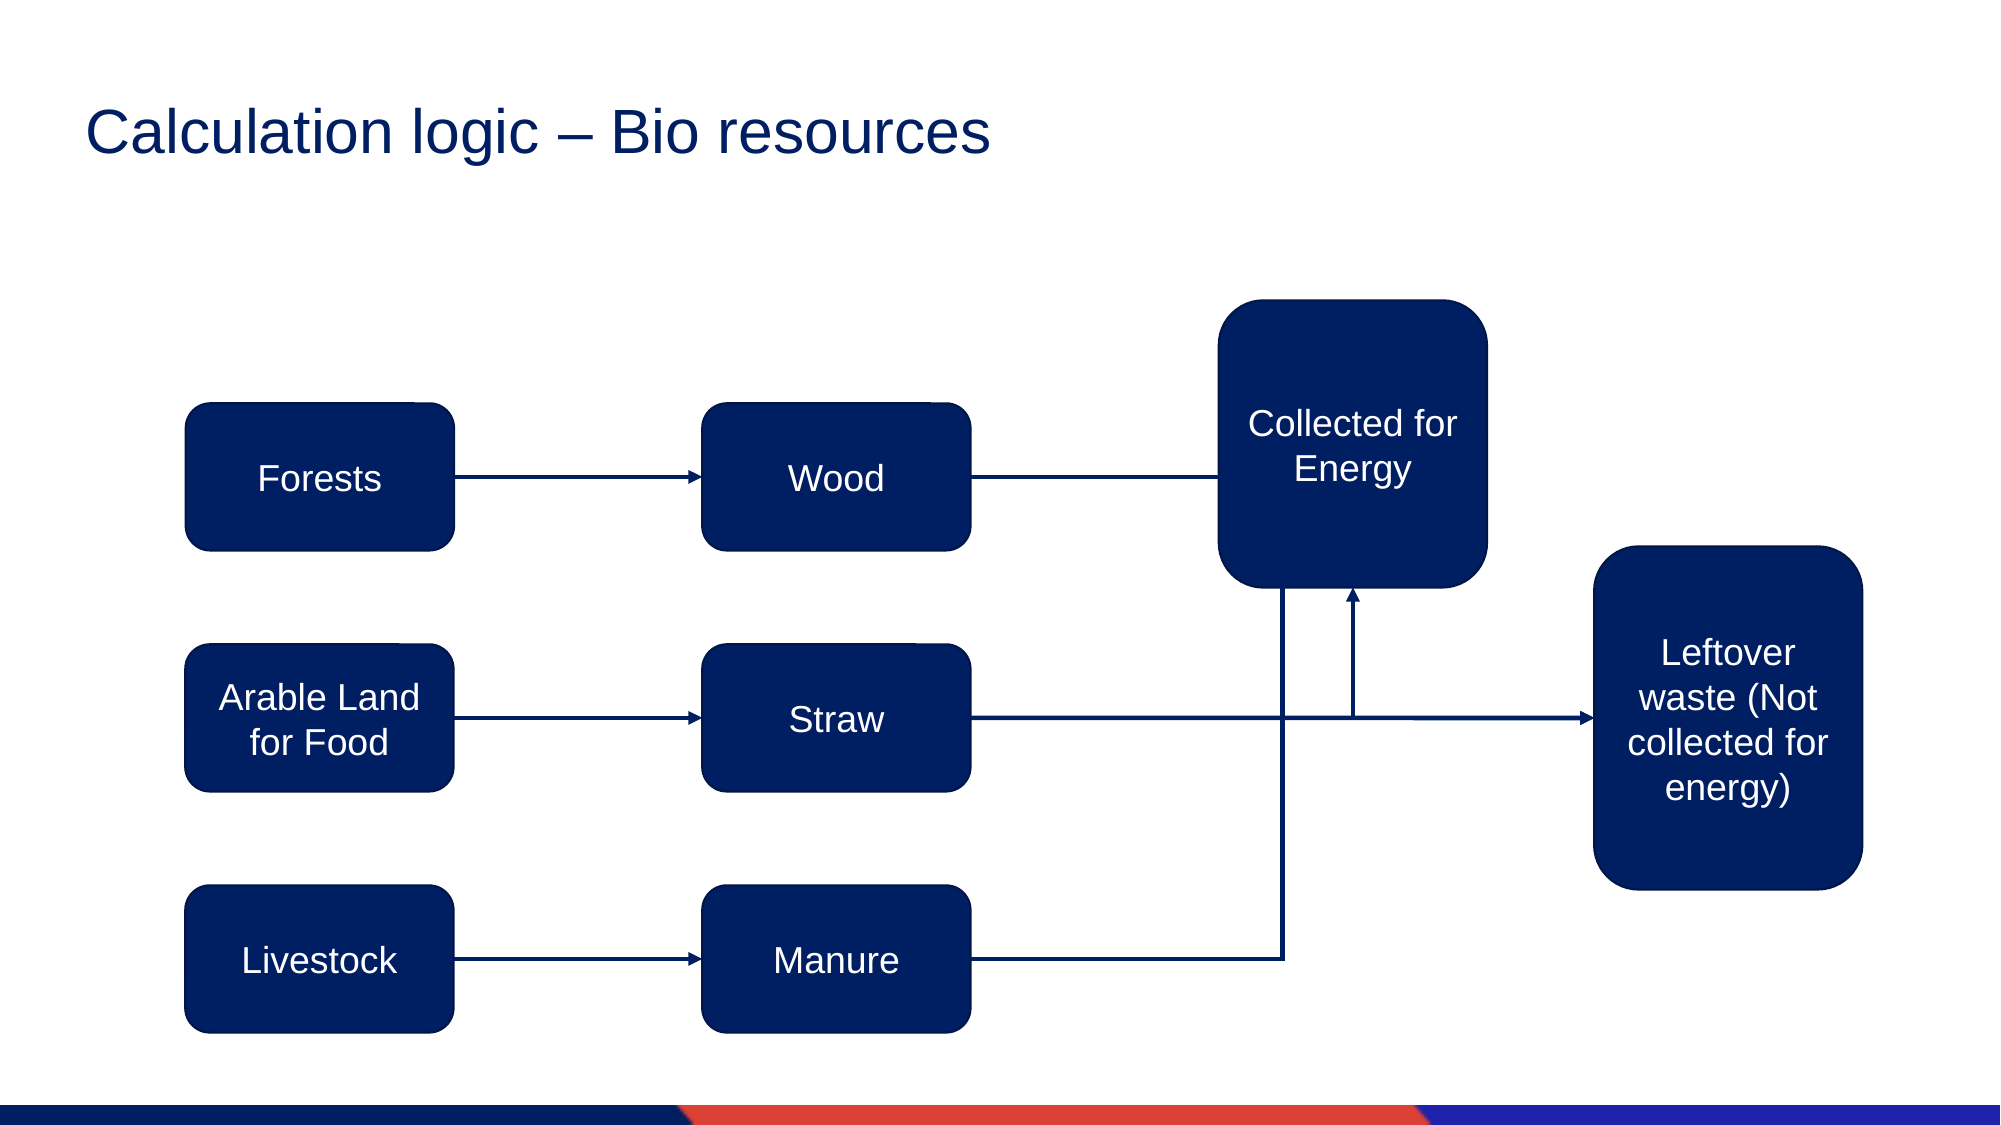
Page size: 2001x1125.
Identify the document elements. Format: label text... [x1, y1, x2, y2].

text_box Leftover waste (Not collected for energy) [1595, 545, 1864, 891]
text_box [970, 717, 1595, 959]
picture [0, 1105, 2000, 1125]
text_box Collected for Energy [1217, 299, 1489, 476]
title Calculation logic – Bio resources [85, 99, 1915, 207]
text_box Livestock [184, 884, 455, 1034]
text_box Straw [701, 643, 970, 793]
text_box Forests [184, 402, 456, 552]
text_box Wood [701, 402, 972, 552]
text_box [970, 587, 1353, 718]
text_box Manure [701, 884, 972, 1034]
text_box Arable Land for Food [184, 643, 455, 793]
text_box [970, 476, 1595, 717]
